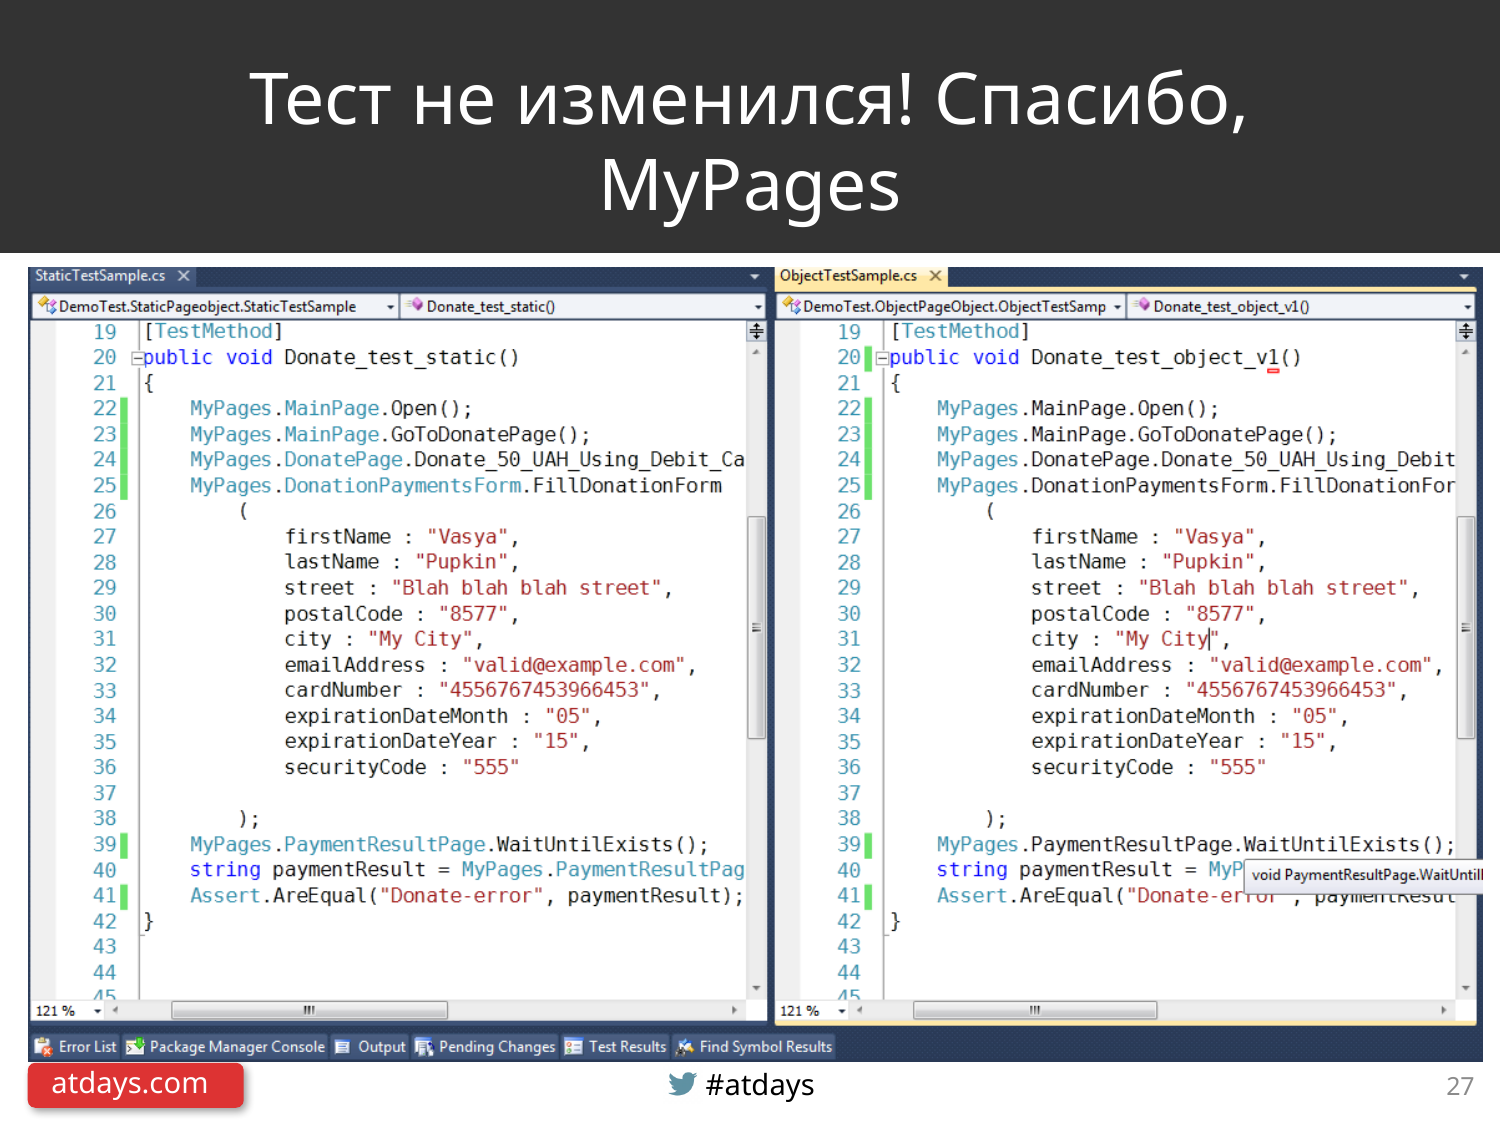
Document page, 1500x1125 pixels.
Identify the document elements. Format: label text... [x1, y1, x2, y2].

slide_number 27 [1139, 1057, 1490, 1118]
picture [27, 266, 1484, 1104]
title Тест не изменился! Спасибо, MyPages [75, 45, 1425, 233]
